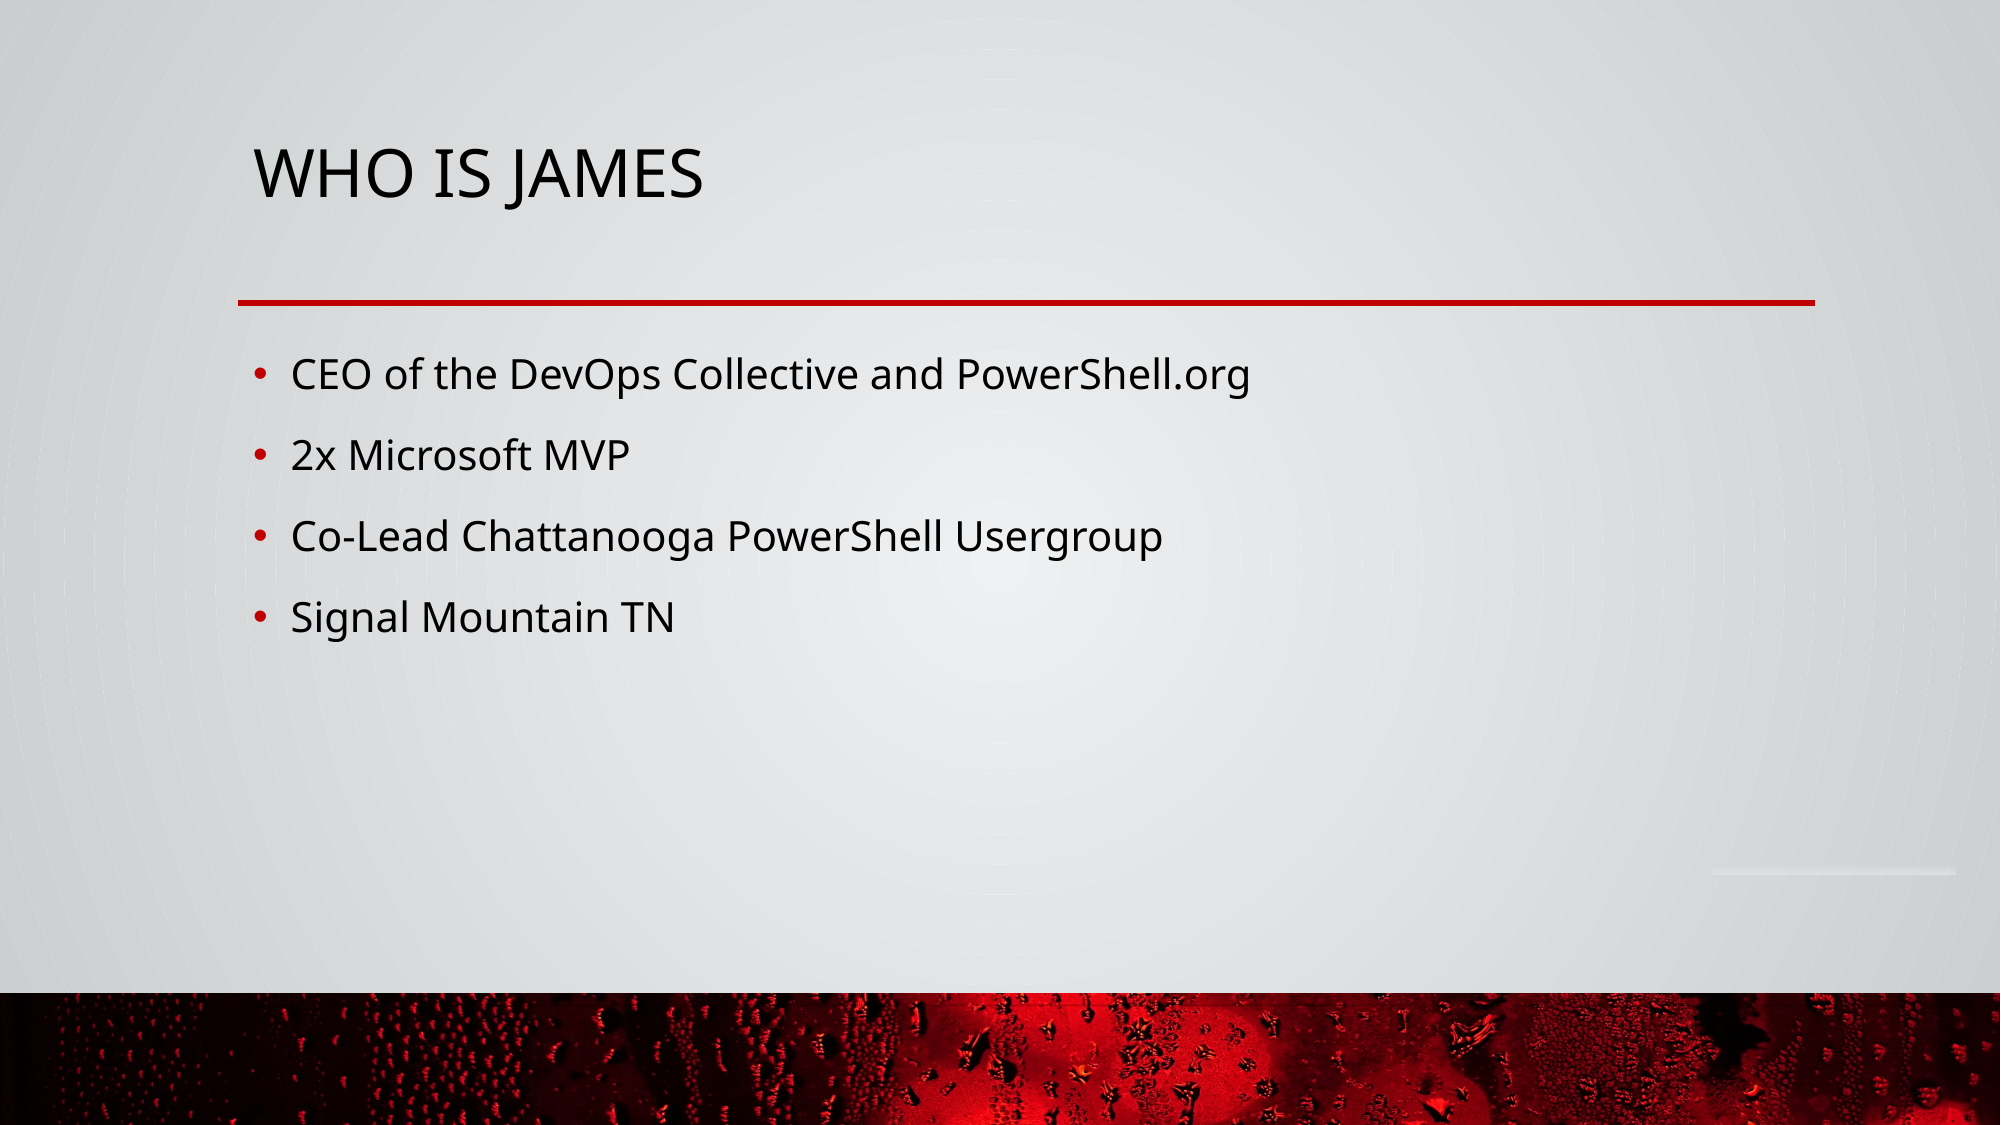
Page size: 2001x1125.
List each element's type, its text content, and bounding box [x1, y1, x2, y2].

list CEO of the DevOps Collective and PowerShell.org 2x Microsoft MVP Co-Lead Chattanooga PowerShell Usergroup Signal Mountain TN [238, 330, 1814, 897]
picture [0, 993, 2000, 1125]
title Who is James [238, 131, 1814, 303]
